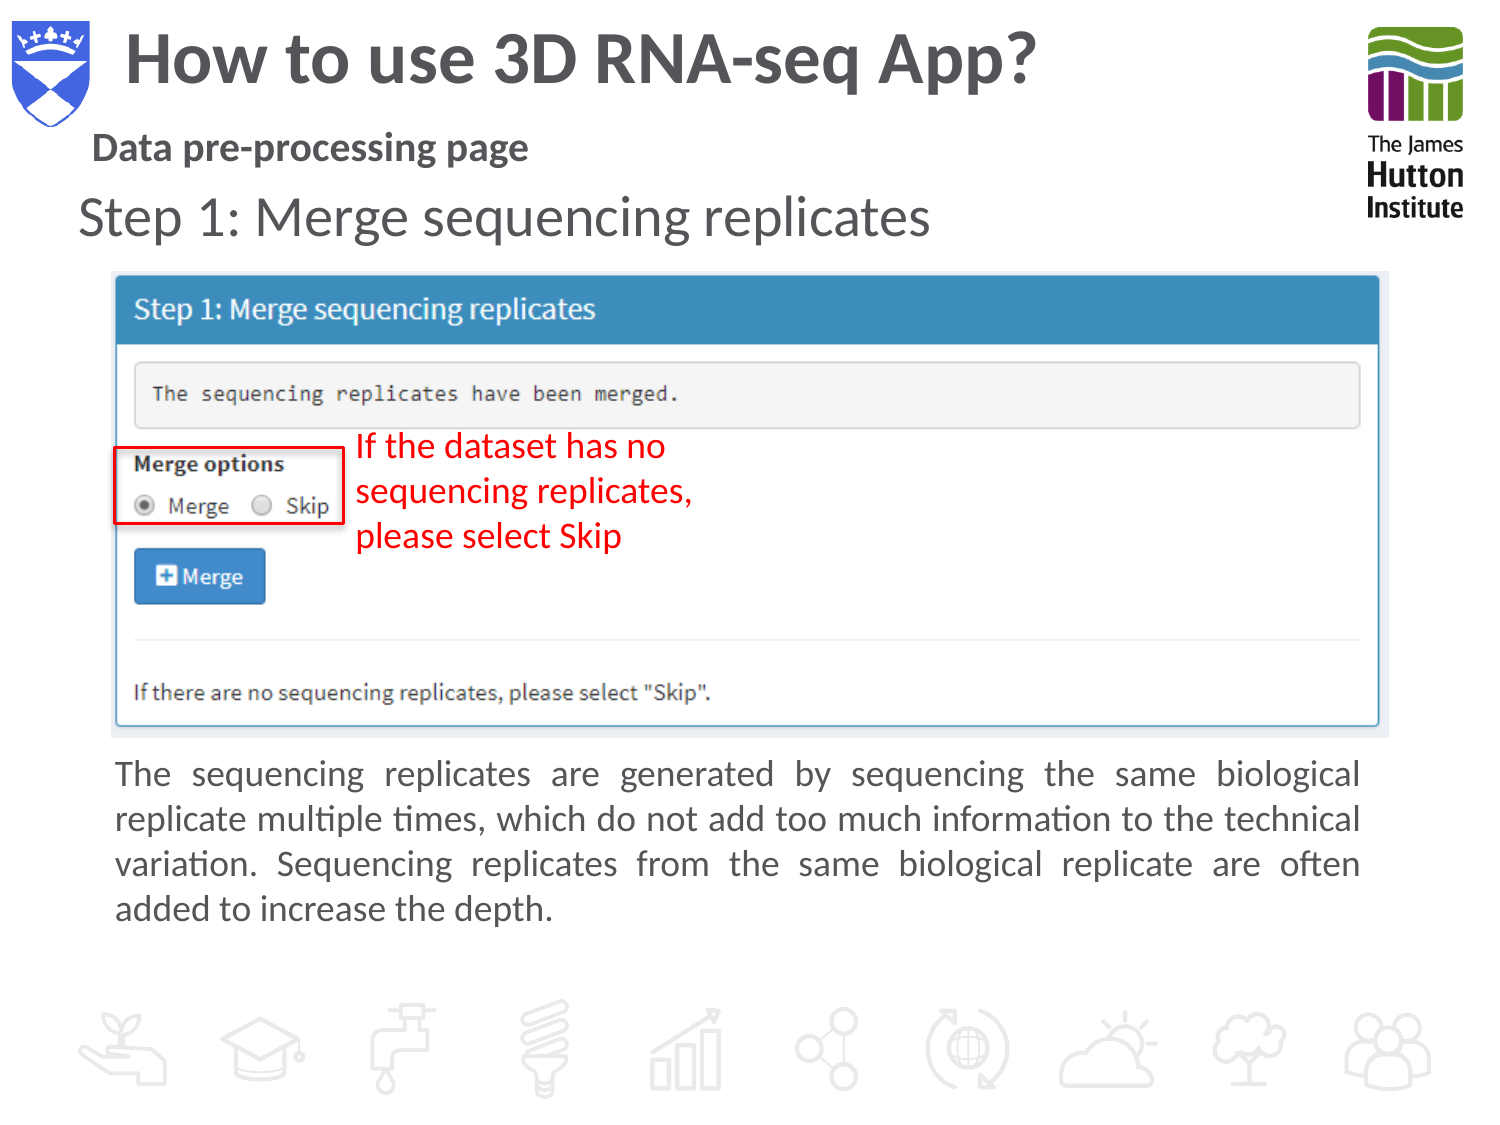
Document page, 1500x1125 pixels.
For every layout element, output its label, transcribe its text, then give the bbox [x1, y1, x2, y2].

text_box The sequencing replicates are generated by sequencing the same biological replicate multiple times, which do not add too much information to the technical variation. Sequencing replicates from the same biological replicate are often added to increase the depth. [100, 741, 1377, 937]
picture [111, 271, 1389, 738]
picture [11, 17, 90, 127]
list Step 1: Merge sequencing replicates [63, 171, 1414, 914]
title How to use 3D RNA-seq App? [110, 1, 1319, 122]
text_box Data pre-processing page [77, 112, 545, 177]
picture [1368, 27, 1463, 218]
